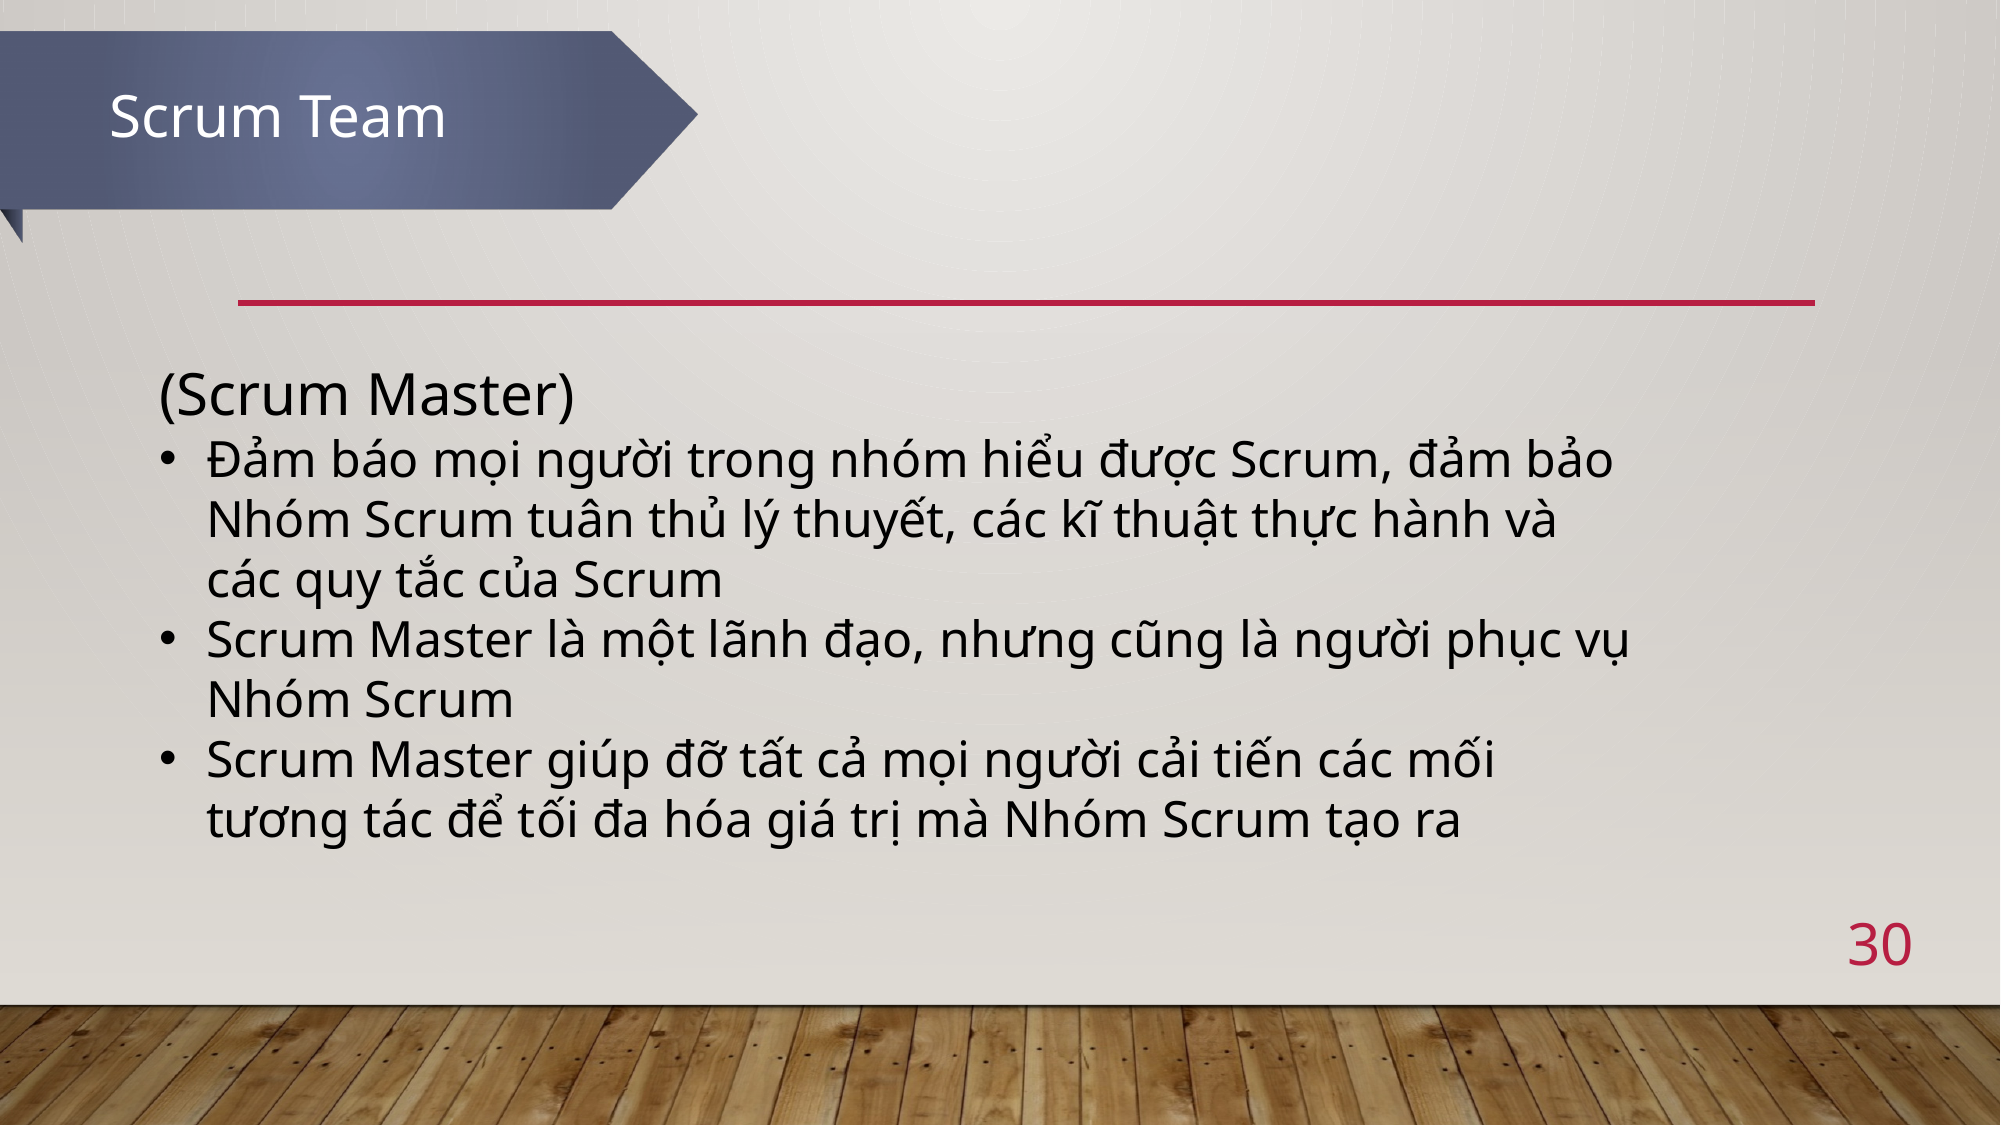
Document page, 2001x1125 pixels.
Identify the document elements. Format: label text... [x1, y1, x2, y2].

slide_number 30 [1795, 899, 1929, 983]
picture [0, 1005, 2000, 1125]
text_box (Scrum Master) Đảm báo mọi người trong nhóm hiểu được Scrum, đảm bảo Nhóm Scrum tuân thủ lý thuyết, các kĩ thuật thực hành và các quy tắc của Scrum Scrum Master là một lãnh đạo, nhưng cũng là người phục vụ Nhóm Scrum Scrum Master giúp đỡ tất cả mọi người cải tiến các mối tương tác để tối đa hóa giá trị mà Nhóm Scrum tạo ra [144, 350, 1653, 915]
picture [0, 31, 698, 243]
